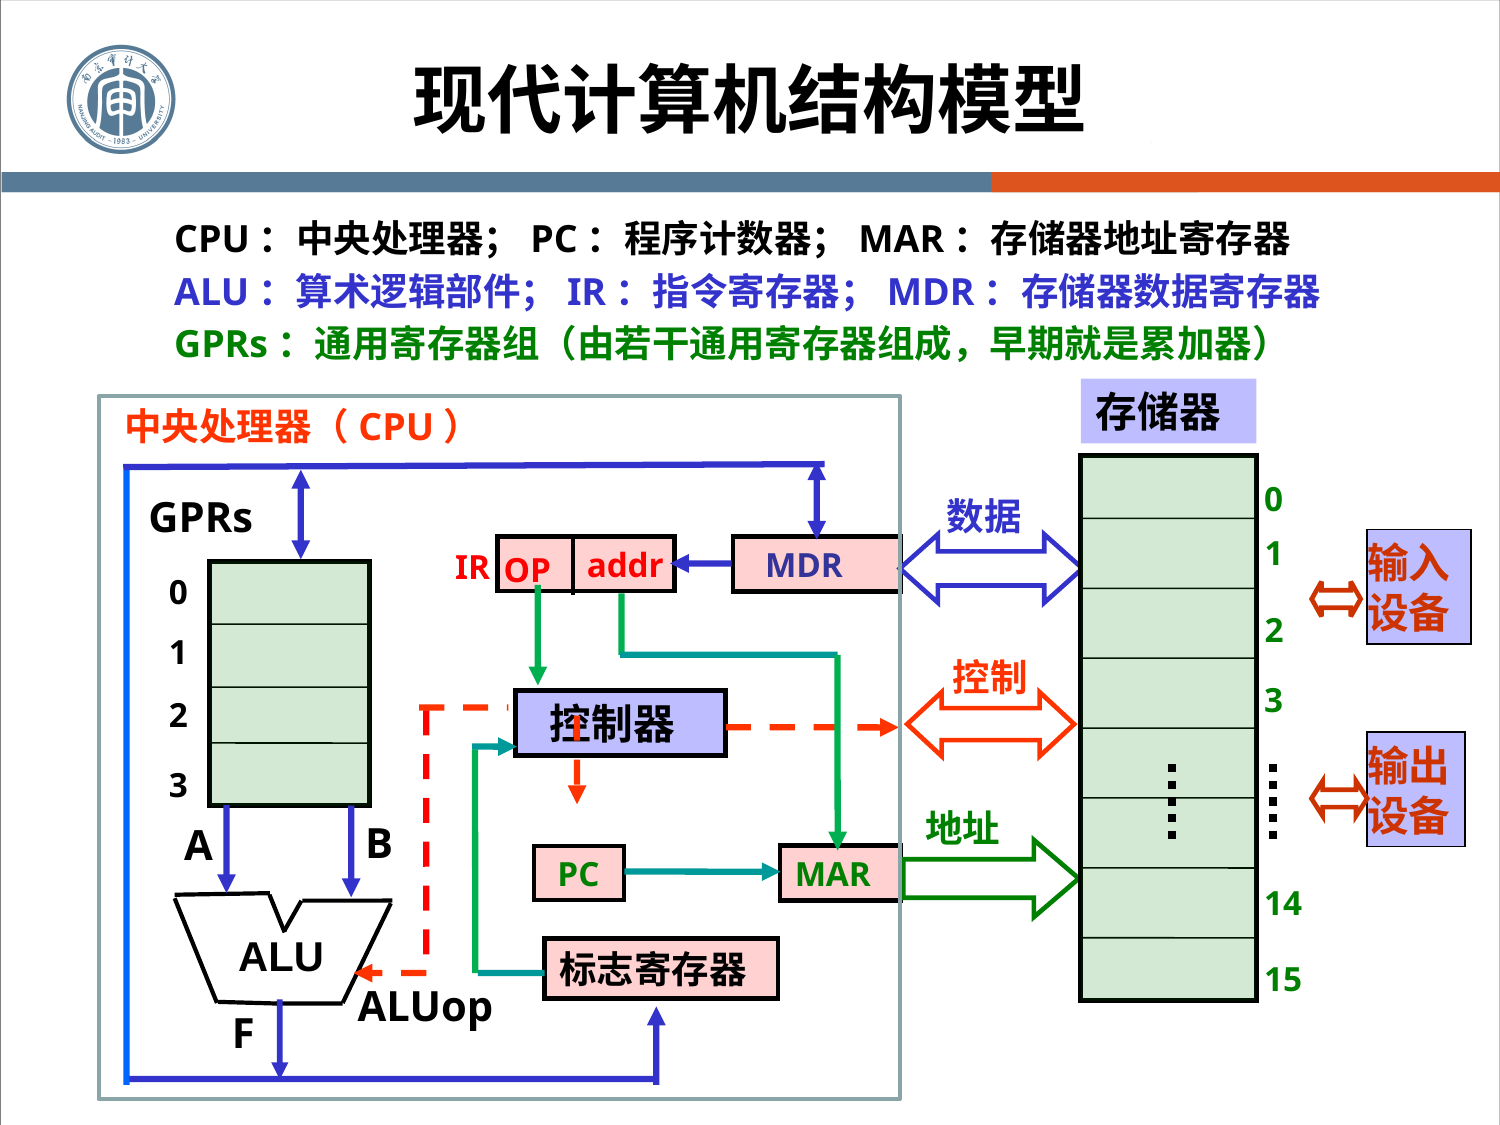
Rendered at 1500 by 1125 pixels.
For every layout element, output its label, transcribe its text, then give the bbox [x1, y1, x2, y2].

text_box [98, 378, 1472, 1100]
text_box CPU：中央处理器；PC：程序计数器；MAR：存储器地址寄存器 ALU：算术逻辑部件；IR：指令寄存器；MDR：存储器数据寄存器 GPRs：通用寄存器组（由若干通用寄存器组成，早期就是累加器） [159, 207, 1371, 373]
picture [0, 0, 1500, 1125]
text_box 现代计算机结构模型 [103, 66, 1397, 141]
